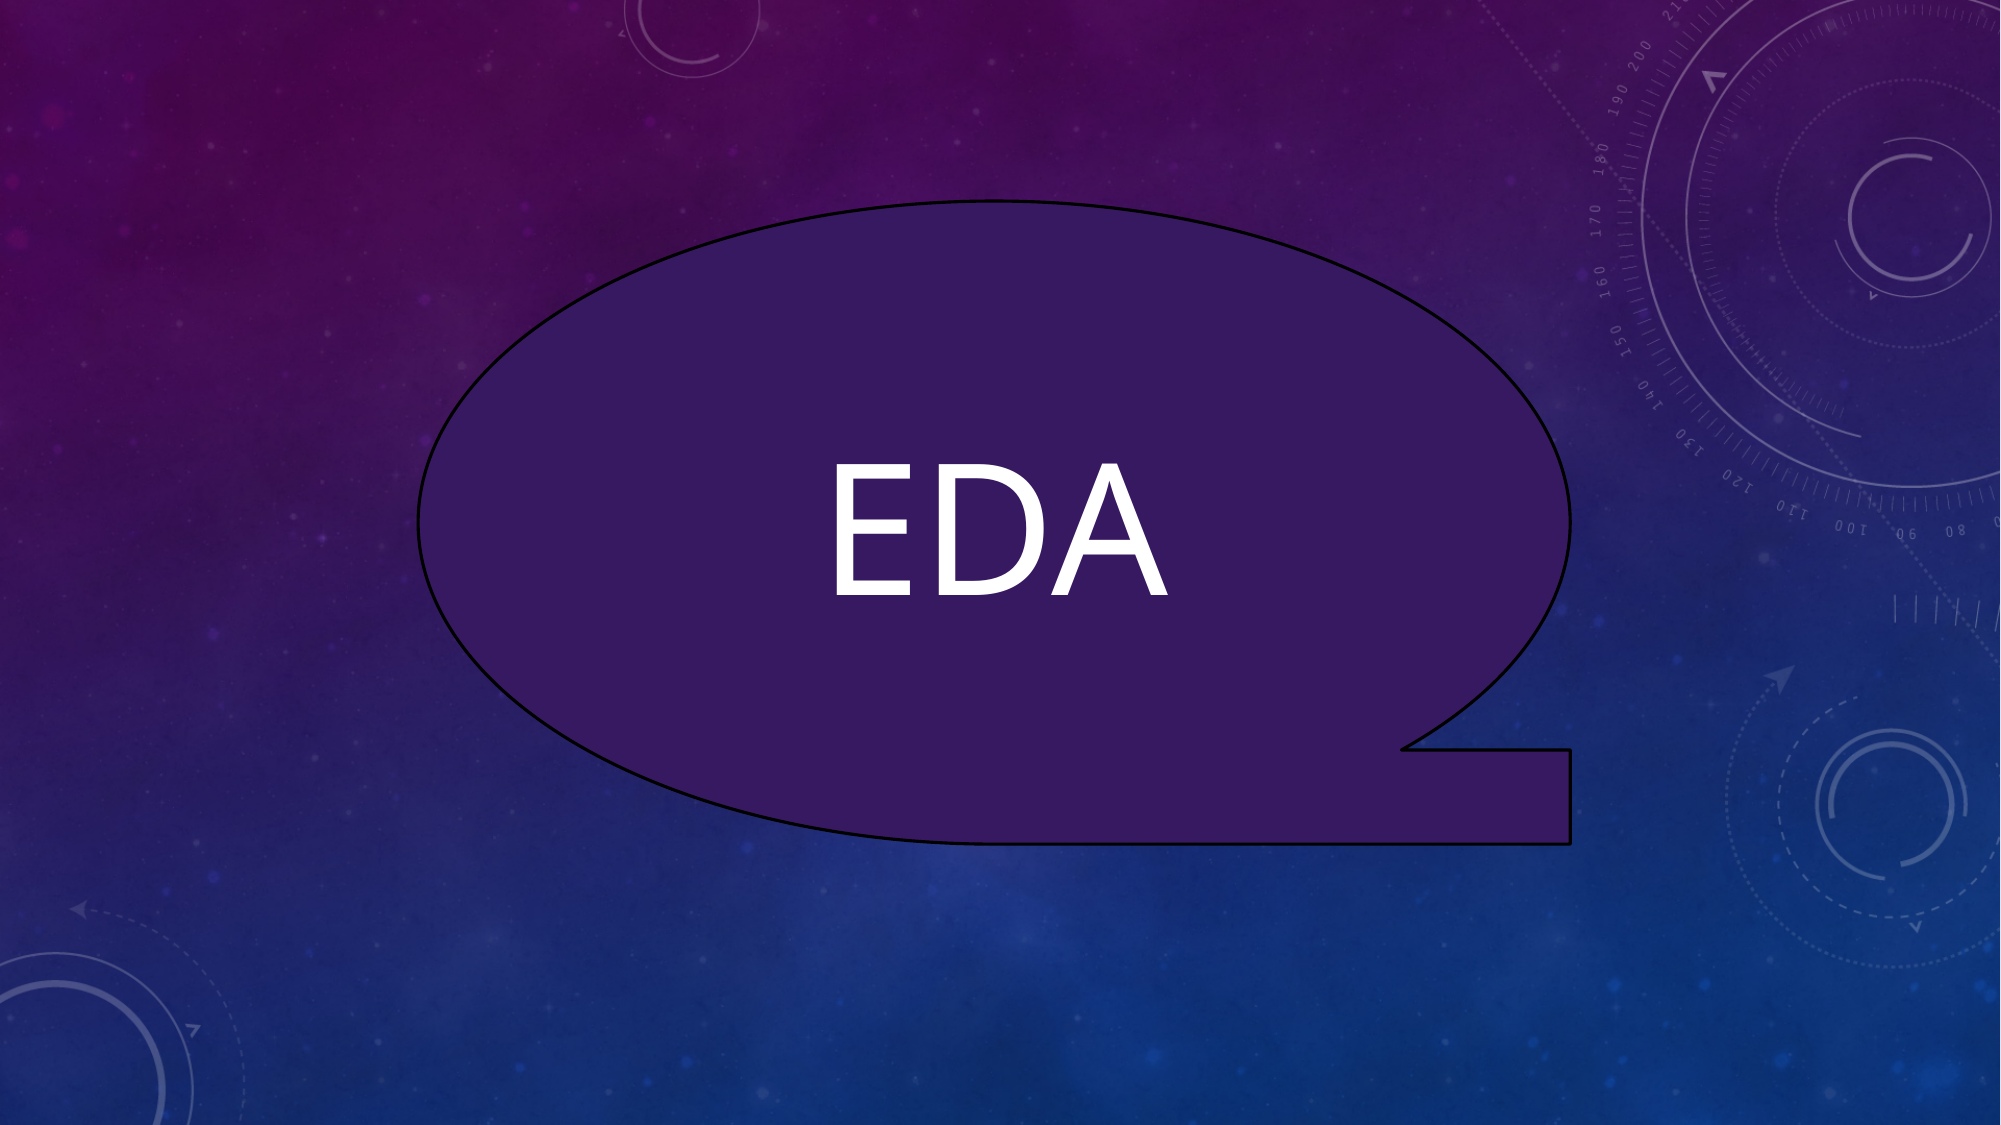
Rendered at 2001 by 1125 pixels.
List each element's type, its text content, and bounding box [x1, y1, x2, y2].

picture [0, 0, 2001, 1125]
text_box EDA [416, 199, 1572, 846]
